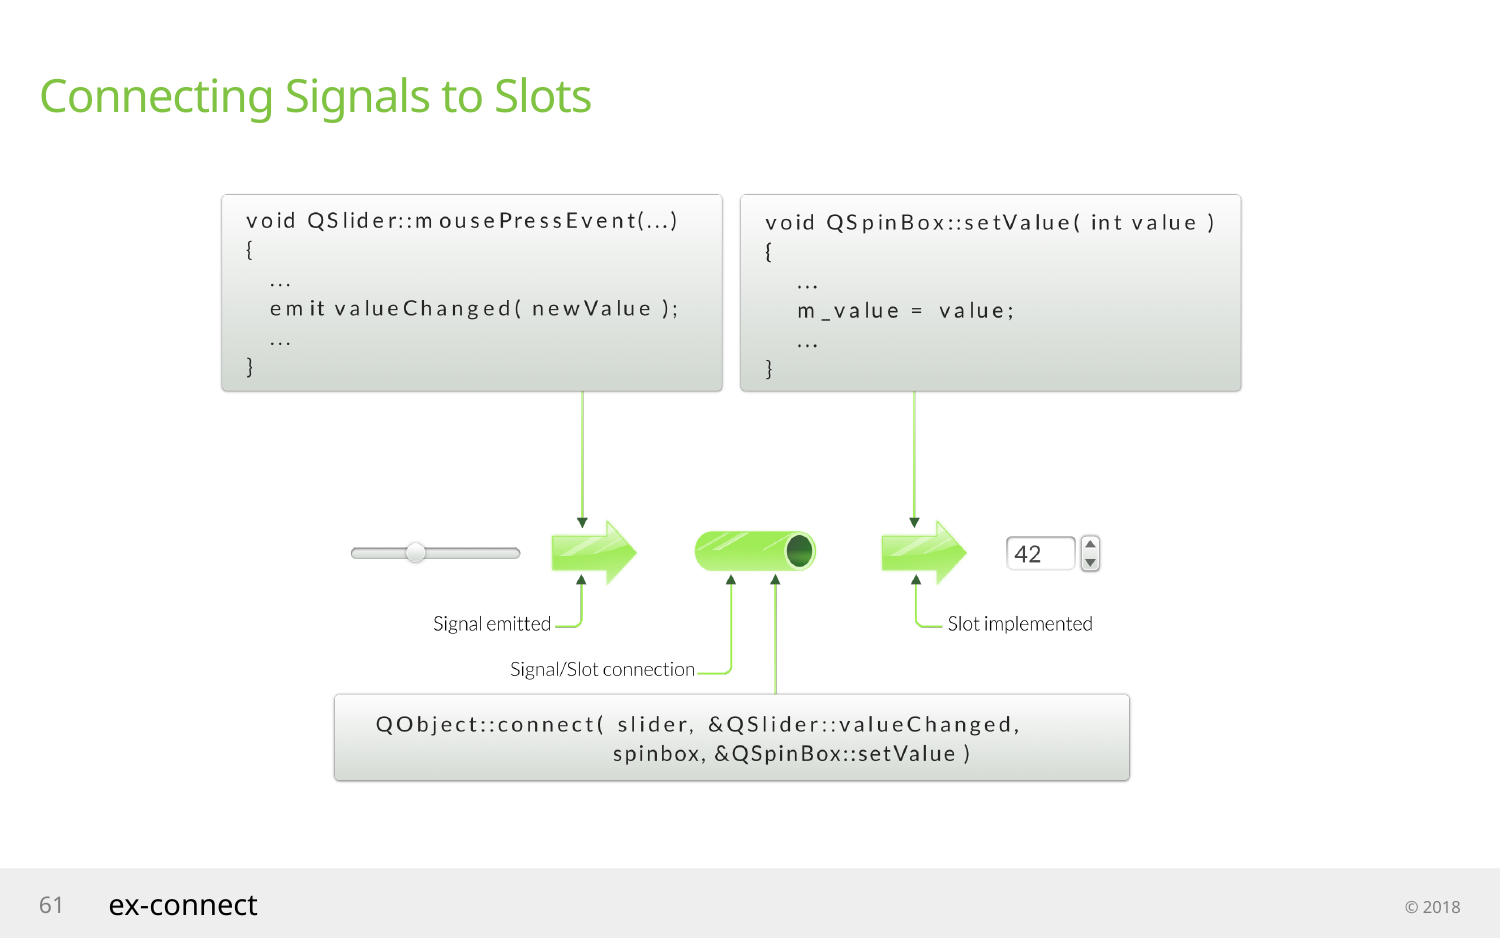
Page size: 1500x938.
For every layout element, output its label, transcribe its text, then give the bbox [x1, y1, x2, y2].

text_box ex-connect [93, 894, 795, 927]
picture [205, 126, 1266, 876]
footer © 2018 [1188, 896, 1461, 917]
slide_number 61 [39, 892, 410, 921]
title Connecting Signals to Slots [39, 66, 1052, 195]
